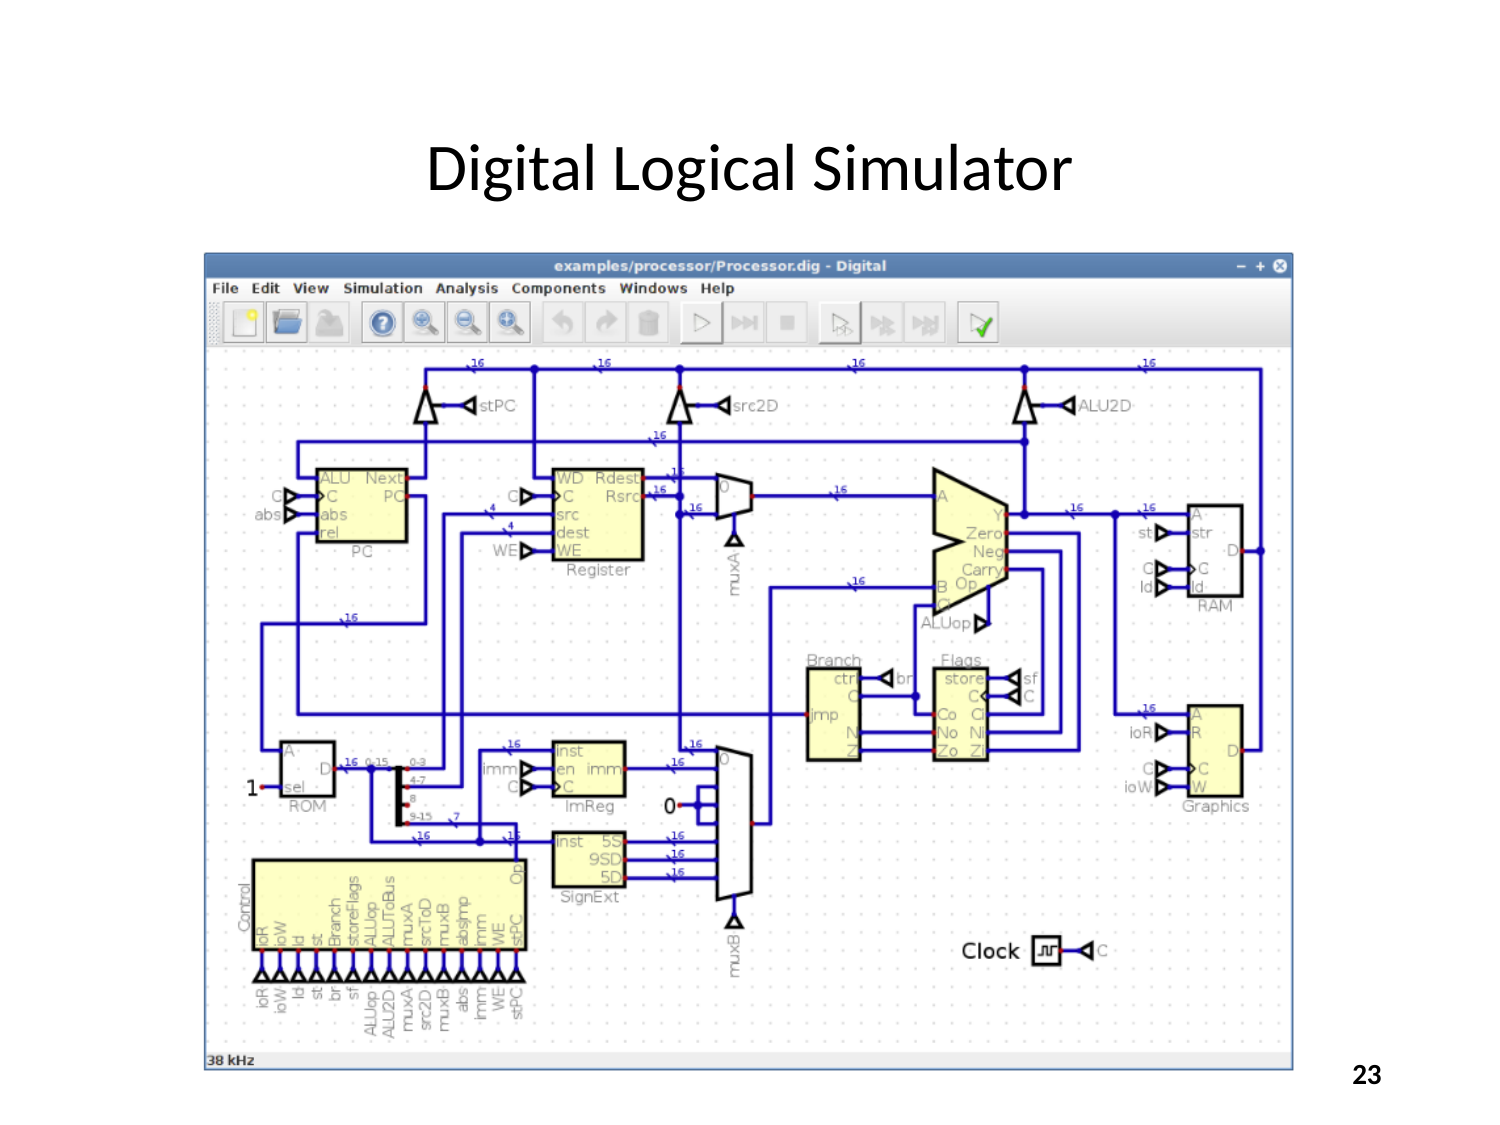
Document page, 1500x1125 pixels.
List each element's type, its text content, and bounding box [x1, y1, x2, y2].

title Digital Logical Simulator [103, 59, 1397, 278]
slide_number 23 [1059, 1042, 1397, 1103]
picture [191, 237, 1308, 1085]
